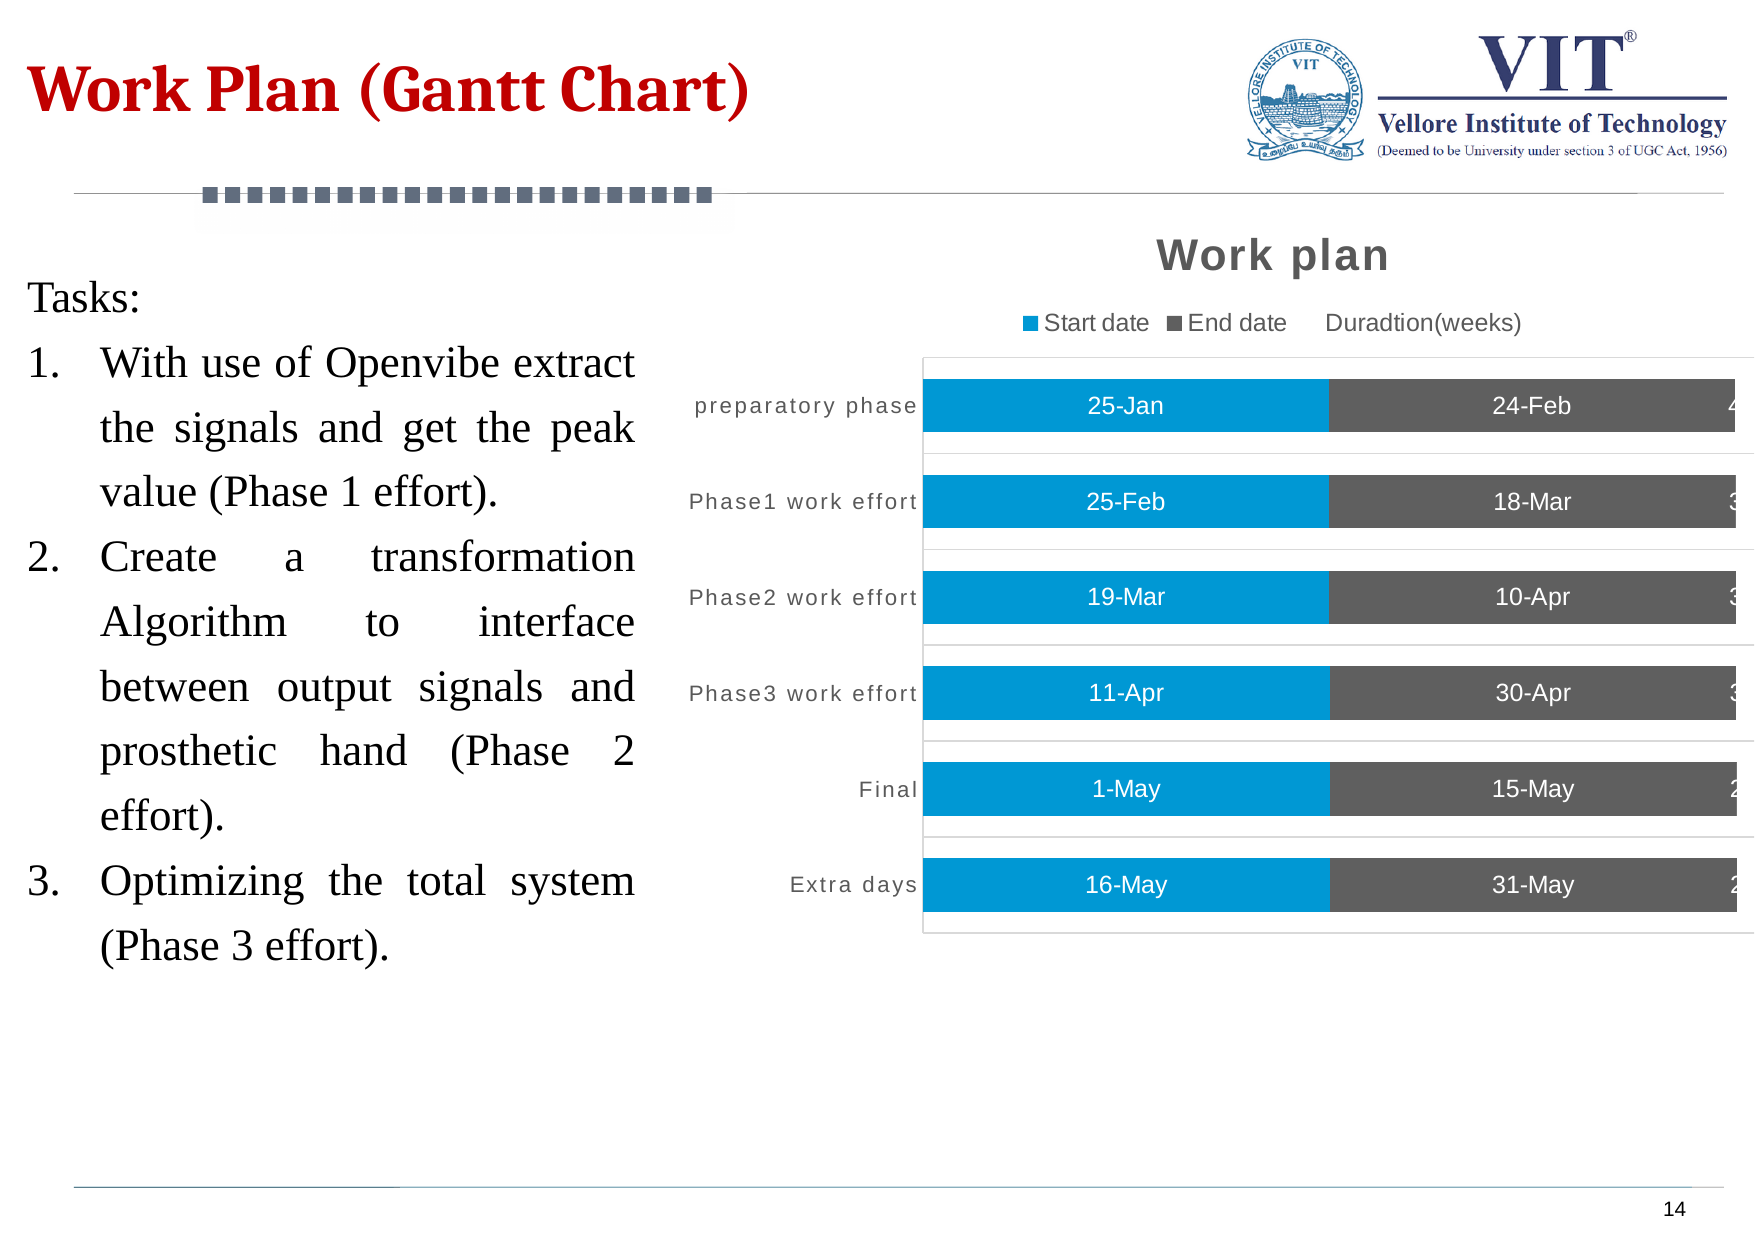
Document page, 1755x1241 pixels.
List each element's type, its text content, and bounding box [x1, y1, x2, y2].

picture [517, 187, 533, 203]
picture [427, 187, 443, 203]
picture [292, 187, 308, 203]
picture [674, 187, 690, 194]
slide_number 14 [1561, 1156, 1687, 1221]
picture [382, 187, 398, 203]
picture [607, 187, 623, 203]
picture [404, 187, 420, 203]
picture [247, 187, 263, 203]
text_box Tasks: With use of Openvibe extract the signals and get the peak value (Phase 1 effort). Create a transformation Algorithm to interface between output signals and prosthetic hand (Phase 2 effort). Optimizing the total system (Phase 3 effort). [27, 256, 636, 984]
picture [315, 187, 330, 203]
picture [202, 187, 218, 203]
picture [494, 187, 510, 203]
picture [359, 187, 375, 203]
title Work Plan (Gantt Chart) [27, 32, 1138, 125]
picture [539, 187, 555, 203]
picture [629, 187, 645, 203]
picture [225, 187, 241, 203]
picture [472, 187, 488, 203]
chart [664, 194, 1755, 949]
picture [1239, 5, 1741, 172]
picture [337, 187, 353, 203]
picture [270, 187, 286, 203]
picture [651, 187, 667, 203]
picture [562, 187, 578, 203]
picture [696, 187, 712, 194]
picture [584, 187, 600, 203]
picture [449, 187, 465, 203]
